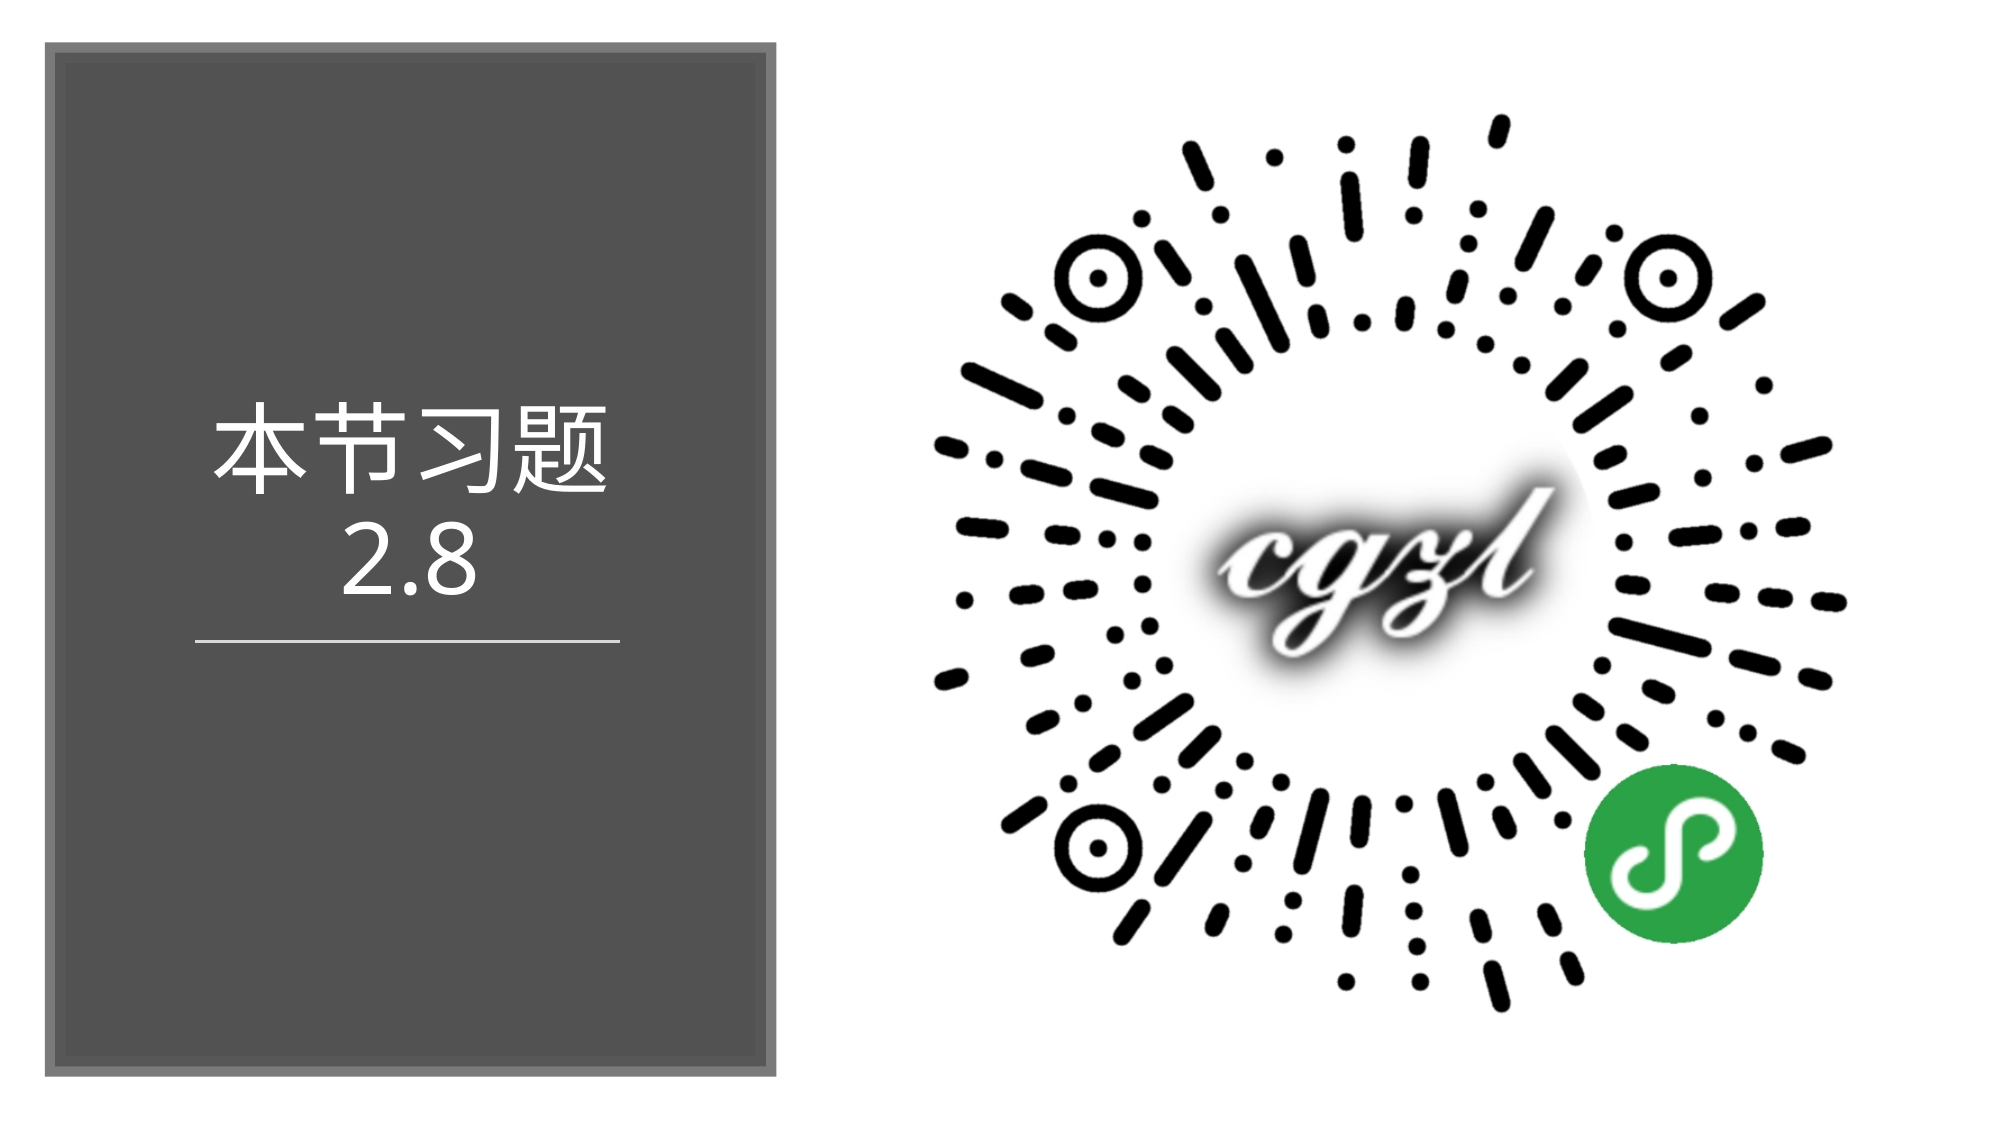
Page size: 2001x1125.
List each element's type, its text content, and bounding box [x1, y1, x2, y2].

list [900, 80, 1866, 1046]
text_box [54, 52, 767, 1067]
title 本节习题 2.8 [110, 149, 711, 624]
